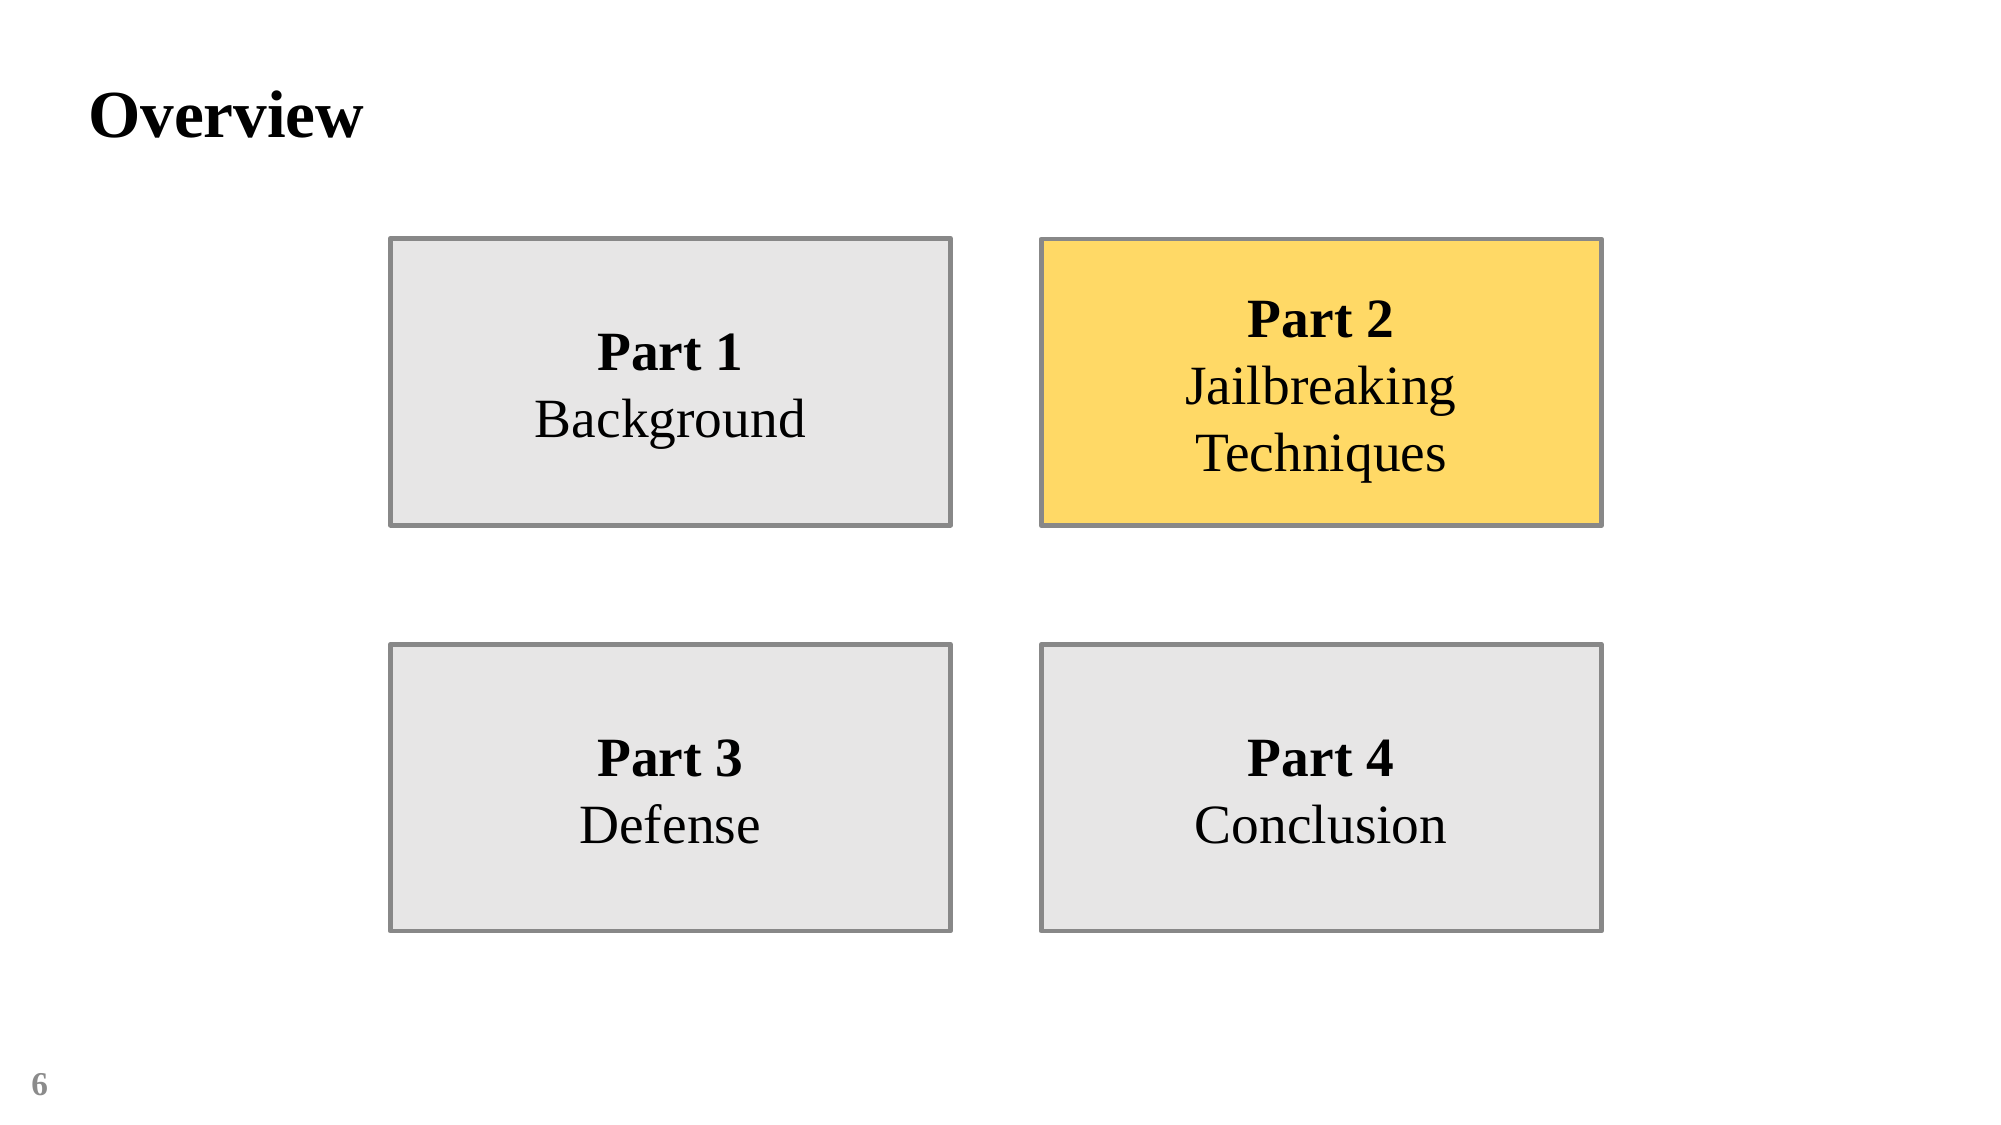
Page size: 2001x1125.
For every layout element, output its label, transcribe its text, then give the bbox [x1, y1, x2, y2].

text_box Part 3 Defense [390, 644, 951, 932]
slide_number 6 [0, 1038, 69, 1125]
text_box Part 1 Background [390, 238, 951, 526]
text_box Part 4 Conclusion [1041, 644, 1602, 932]
title Overview [68, 50, 1932, 176]
text_box Part 2 Jailbreaking Techniques [1041, 238, 1602, 526]
